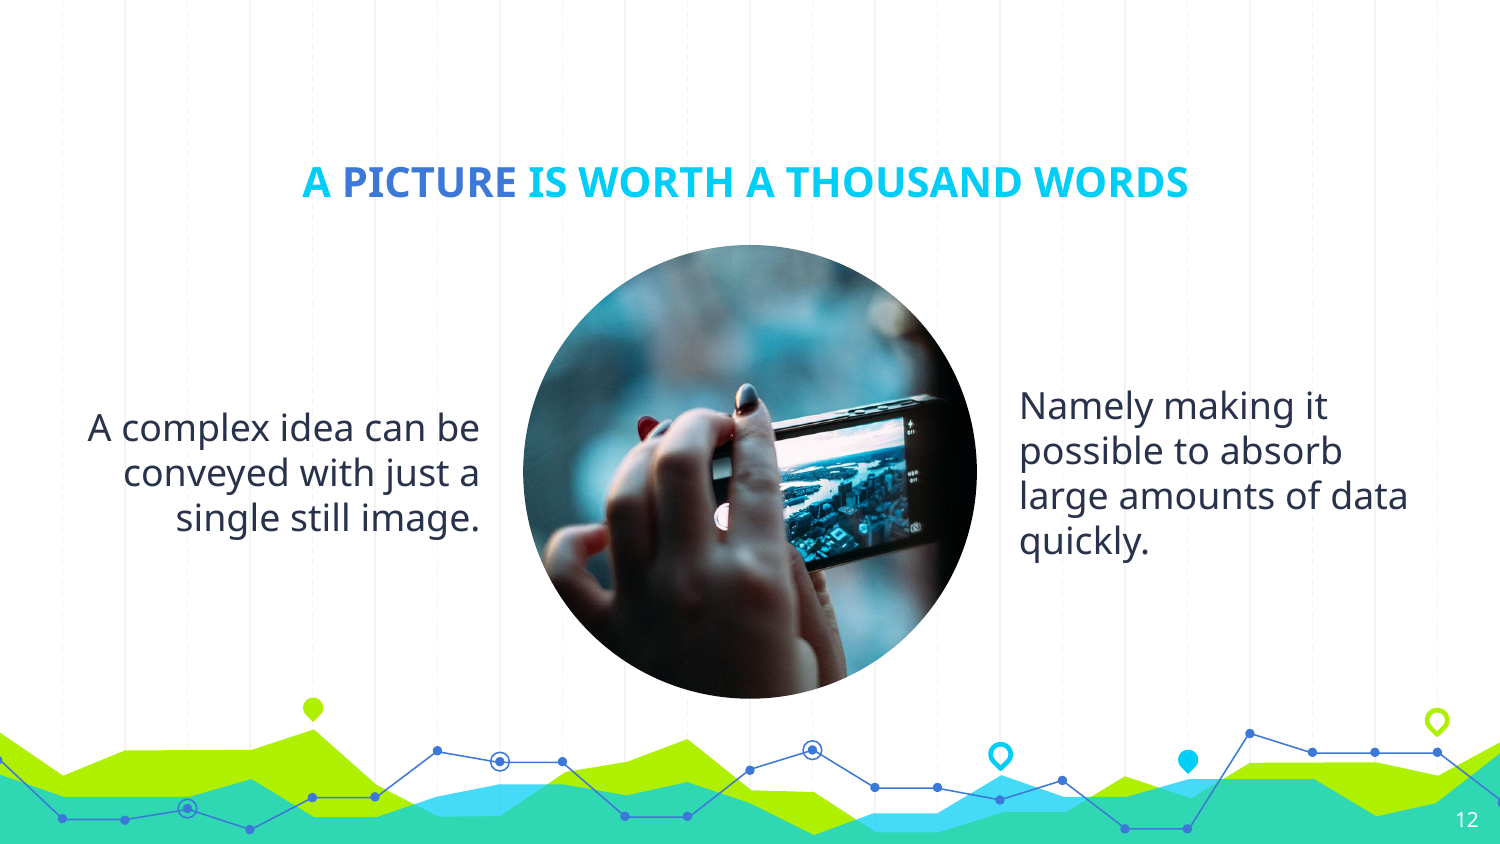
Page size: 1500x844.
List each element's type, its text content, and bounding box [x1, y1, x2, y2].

slide_number 12 [1403, 791, 1494, 844]
list Namely making it possible to absorb large amounts of data quickly. [1004, 269, 1428, 675]
title A PICTURE IS WORTH A THOUSAND WORDS [171, 103, 1320, 222]
list A complex idea can be conveyed with just a single still image. [72, 269, 496, 675]
picture [522, 244, 978, 699]
